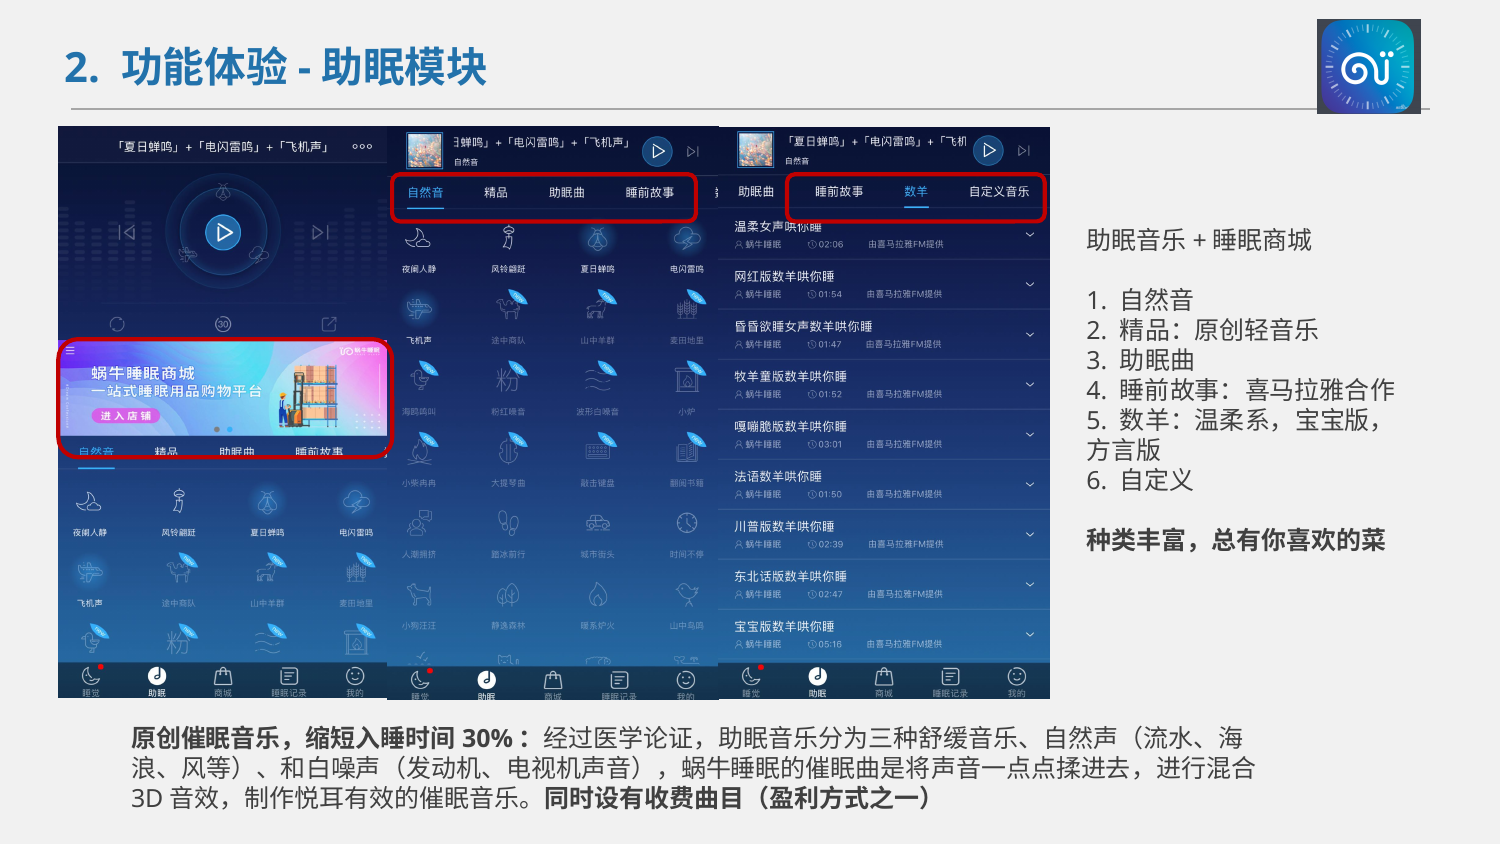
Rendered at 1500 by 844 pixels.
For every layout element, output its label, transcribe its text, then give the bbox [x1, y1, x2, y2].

text_box 原创催眠音乐，缩短入睡时间30%：经过医学论证，助眠音乐分为三种舒缓音乐、自然声（流水、海浪、风等）、和白噪声（发动机、电视机声音），蜗牛睡眠的催眠曲是将声音一点点揉进去，进行混合3D音效，制作悦耳有效的催眠音乐。同时设有收费曲目（盈利方式之一） [116, 714, 1276, 820]
text_box 2. 功能体验-助眠模块 [49, 33, 504, 99]
picture [1316, 19, 1421, 114]
text_box 助眠音乐+睡眠商城 1. 自然音 2. 精品：原创轻音乐 3. 助眠曲 4. 睡前故事：喜马拉雅合作 5. 数羊：温柔系，宝宝版，方言版 6. 自定义 种类丰富，总有你喜欢的菜 [1071, 217, 1429, 652]
picture [58, 126, 1050, 700]
